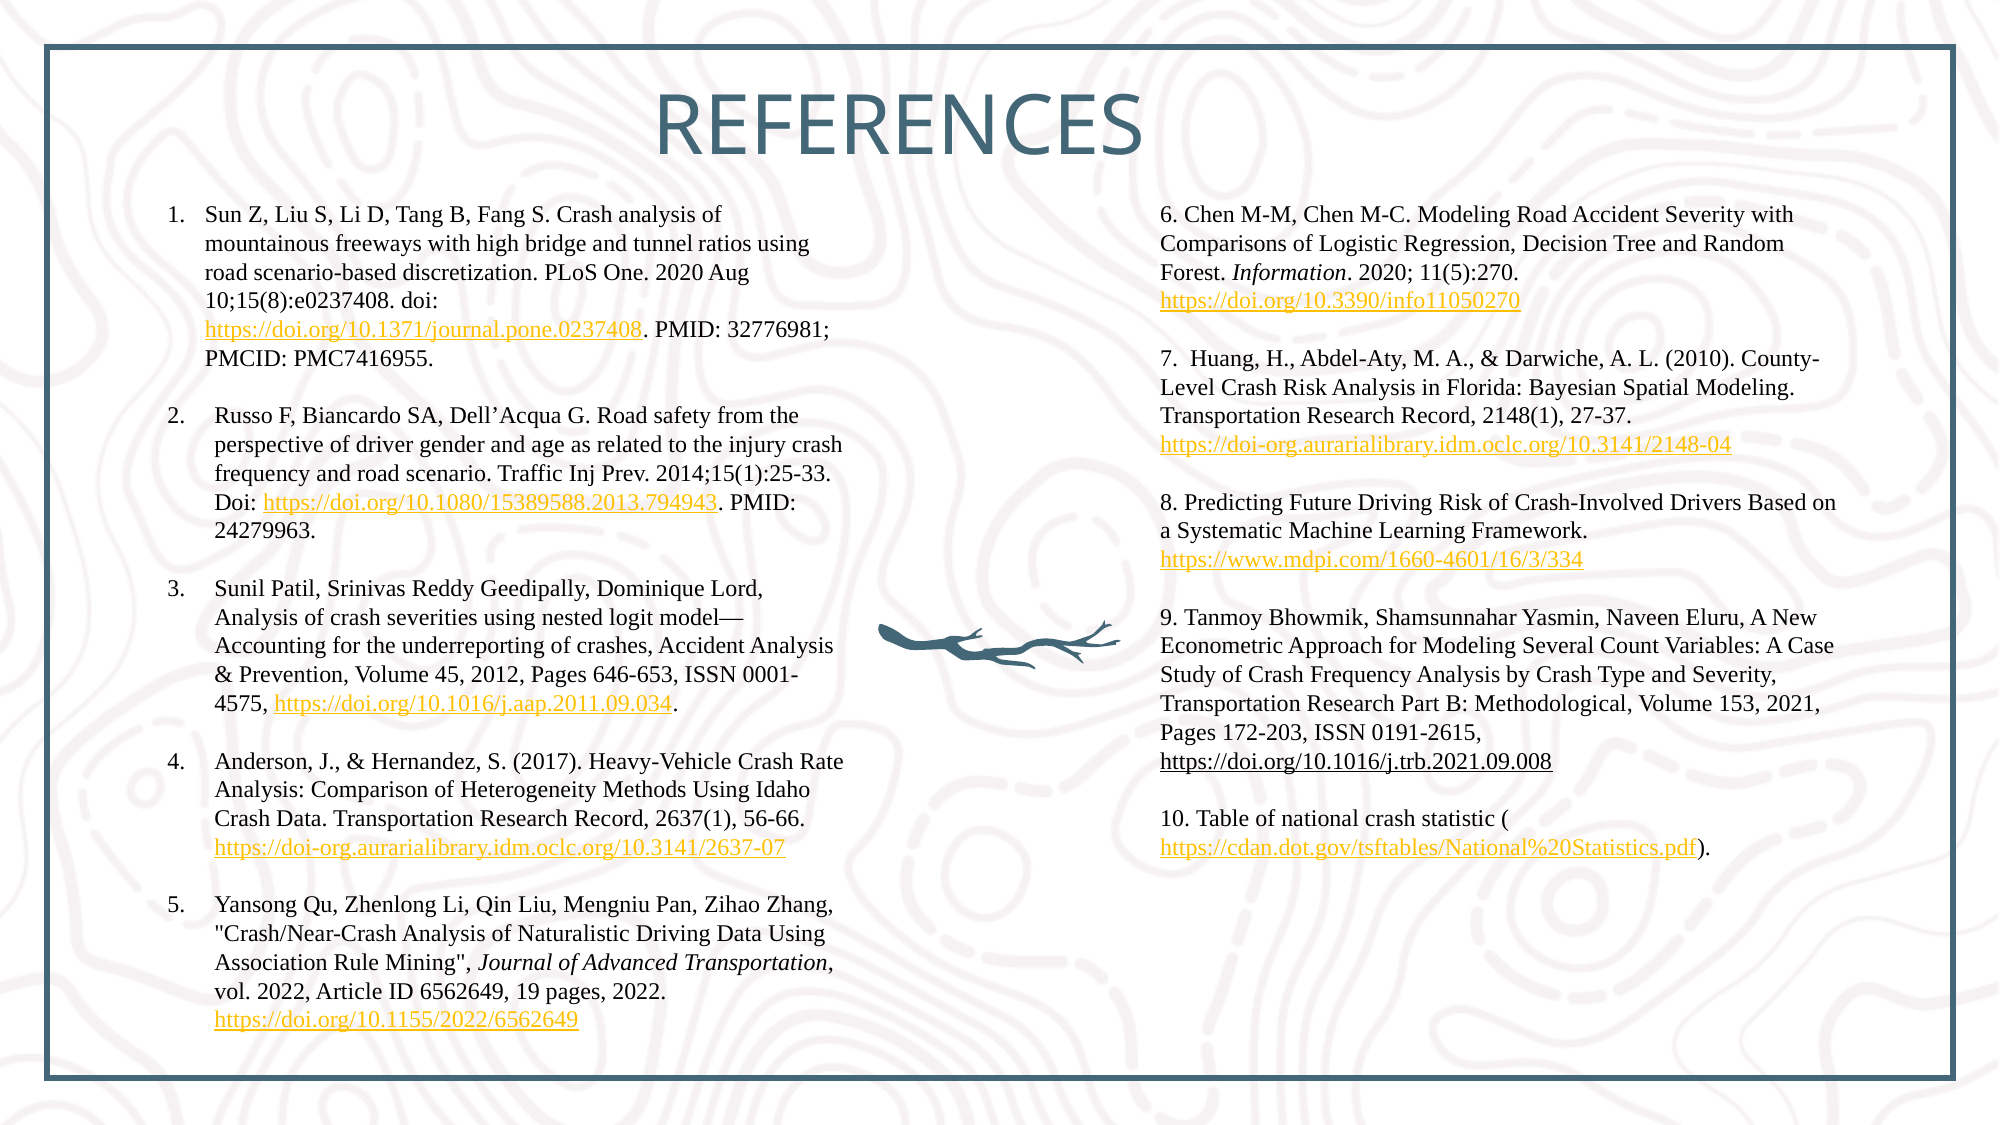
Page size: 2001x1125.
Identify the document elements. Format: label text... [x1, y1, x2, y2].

title references [652, 82, 1349, 182]
text_box 6. Chen M-M, Chen M-C. Modeling Road Accident Severity with Comparisons of Logistic Regression, Decision Tree and Random Forest. Information. 2020; 11(5):270. https://doi.org/10.3390/info11050270 7. Huang, H., Abdel-Aty, M. A., & Darwiche, A. L. (2010). County-Level Crash Risk Analysis in Florida: Bayesian Spatial Modeling. Transportation Research Record, 2148(1), 27-37. https://doi-org.aurarialibrary.idm.oclc.org/10.3141/2148-04 8. Predicting Future Driving Risk of Crash-Involved Drivers Based on a Systematic Machine Learning Framework. https://www.mdpi.com/1660-4601/16/3/334 9. Tanmoy Bhowmik, Shamsunnahar Yasmin, Naveen Eluru, A New Econometric Approach for Modeling Several Count Variables: A Case Study of Crash Frequency Analysis by Crash Type and Severity, Transportation Research Part B: Methodological, Volume 153, 2021, Pages 172-203, ISSN 0191-2615, https://doi.org/10.1016/j.trb.2021.09.008 10. Table of national crash statistic (https://cdan.dot.gov/tsftables/National%20Statistics.pdf). [1145, 191, 1853, 868]
text_box Sun Z, Liu S, Li D, Tang B, Fang S. Crash analysis of mountainous freeways with high bridge and tunnel ratios using road scenario-based discretization. PLoS One. 2020 Aug 10;15(8):e0237408. doi: https://doi.org/10.1371/journal.pone.0237408. PMID: 32776981; PMCID: PMC7416955. Russo F, Biancardo SA, Dell’Acqua G. Road safety from the perspective of driver gender and age as related to the injury crash frequency and road scenario. Traffic Inj Prev. 2014;15(1):25-33. Doi: https://doi.org/10.1080/15389588.2013.794943. PMID: 24279963. Sunil Patil, Srinivas Reddy Geedipally, Dominique Lord, Analysis of crash severities using nested logit model—Accounting for the underreporting of crashes, Accident Analysis & Prevention, Volume 45, 2012, Pages 646-653, ISSN 0001-4575, https://doi.org/10.1016/j.aap.2011.09.034. Anderson, J., & Hernandez, S. (2017). Heavy-Vehicle Crash Rate Analysis: Comparison of Heterogeneity Methods Using Idaho Crash Data. Transportation Research Record, 2637(1), 56-66. https://doi-org.aurarialibrary.idm.oclc.org/10.3141/2637-07 Yansong Qu, Zhenlong Li, Qin Liu, Mengniu Pan, Zihao Zhang, "Crash/Near-Crash Analysis of Naturalistic Driving Data Using Association Rule Mining", Journal of Advanced Transportation, vol. 2022, Article ID 6562649, 19 pages, 2022. https://doi.org/10.1155/2022/6562649 [152, 191, 861, 1041]
